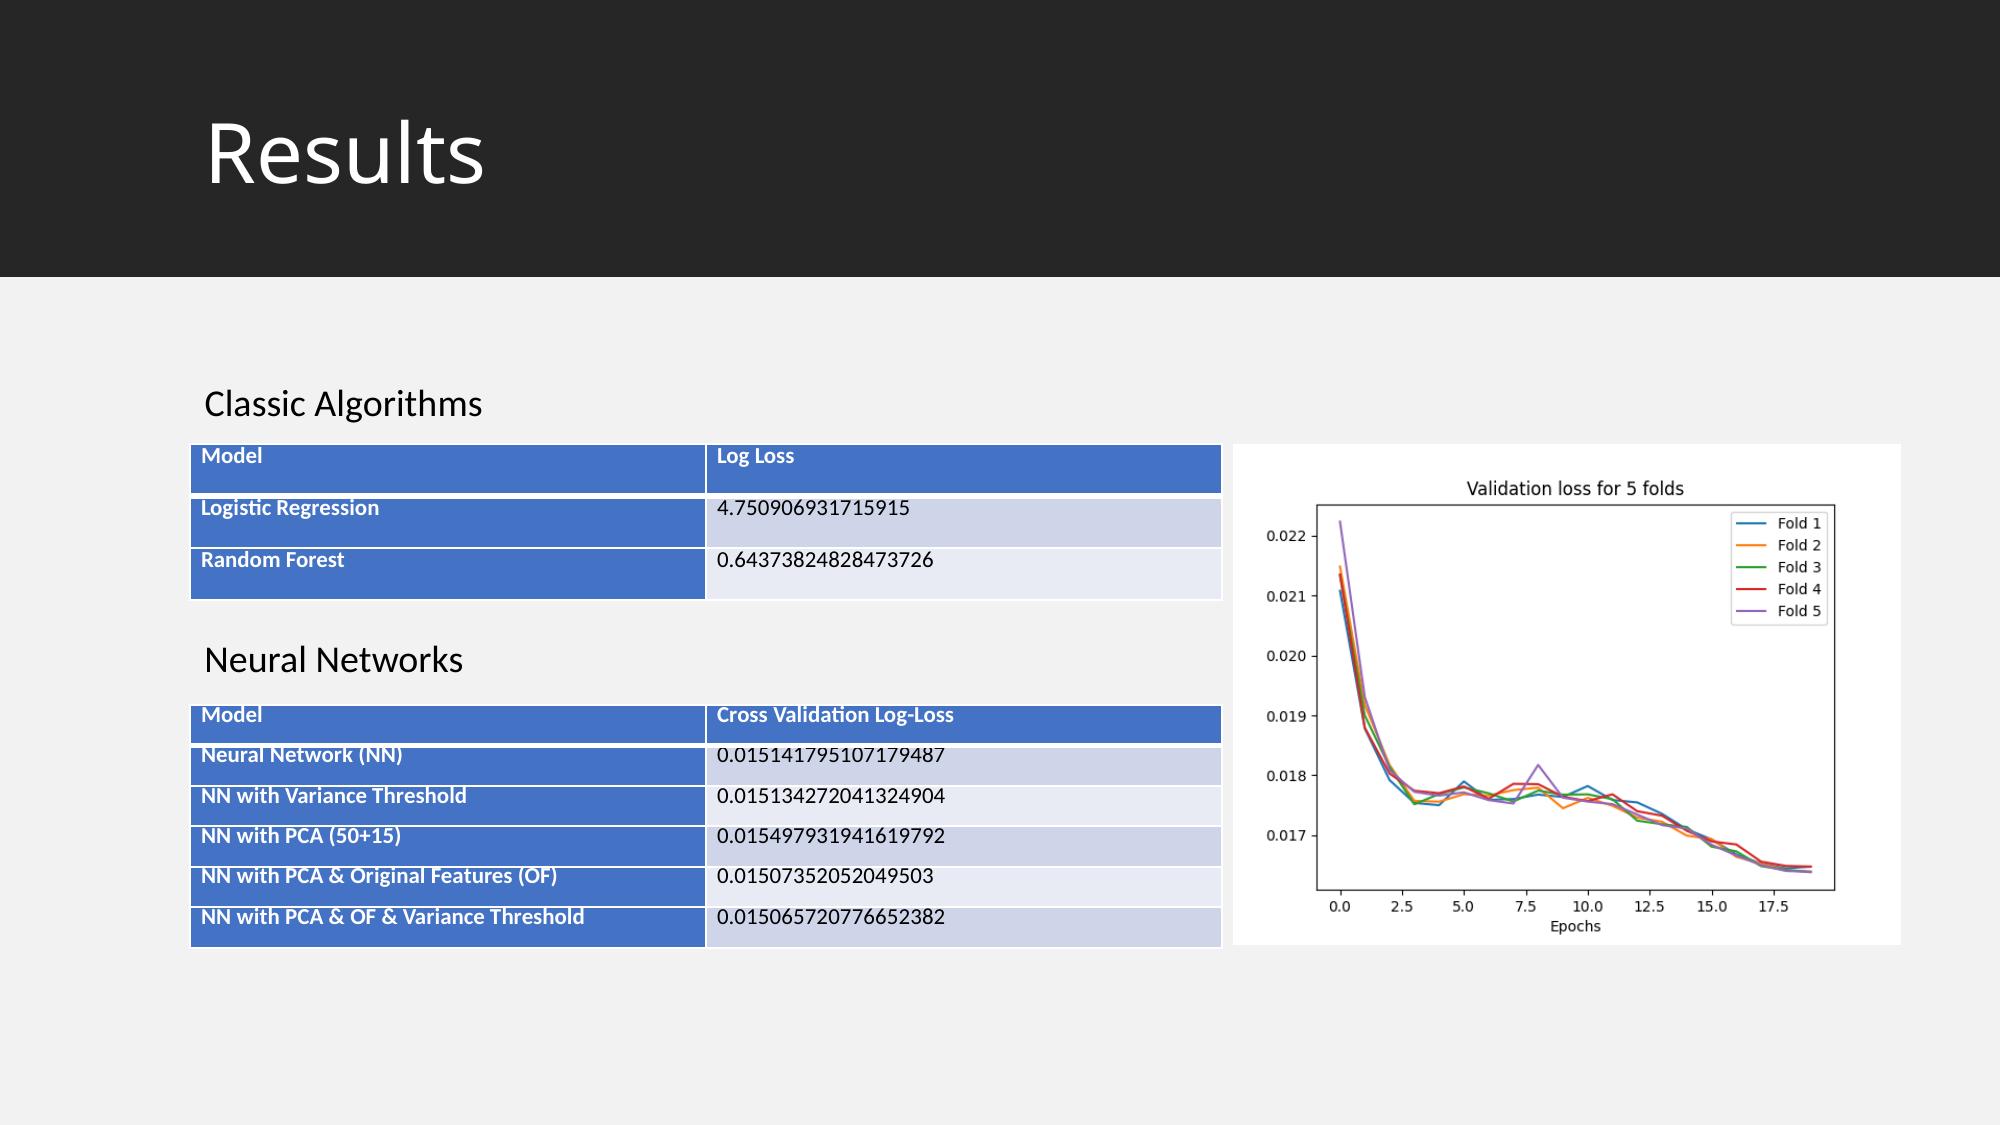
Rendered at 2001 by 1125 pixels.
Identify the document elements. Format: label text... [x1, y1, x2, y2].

table_cell Logistic Regression [191, 499, 705, 547]
table_cell 4.750906931715915 [707, 499, 1221, 547]
picture [1233, 444, 1901, 945]
table_header Cross Validation Log-Loss [707, 706, 1221, 743]
text_box Classic Algorithms [189, 370, 540, 432]
table_cell 0.64373824828473726 [707, 549, 1221, 599]
table_cell 0.015134272041324904 [707, 787, 1221, 825]
text_box Neural Networks [189, 627, 507, 688]
table_header Model [191, 706, 705, 743]
text_box [0, 0, 2000, 276]
table_header Model [191, 445, 705, 493]
table_cell Random Forest [191, 549, 705, 599]
table_header Log Loss [707, 445, 1221, 493]
table_cell 0.015065720776652382 [707, 908, 1221, 947]
table_cell NN with PCA & OF & Variance Threshold [191, 908, 705, 947]
table_cell 0.01507352052049503 [707, 868, 1221, 906]
table_cell NN with PCA & Original Features (OF) [191, 868, 705, 906]
table_cell 0.015497931941619792 [707, 827, 1221, 866]
title Results [189, 104, 1812, 253]
table_cell Neural Network (NN) [191, 748, 705, 785]
text_box [0, 276, 2000, 1125]
table_cell NN with Variance Threshold [191, 787, 705, 825]
table_cell NN with PCA (50+15) [191, 827, 705, 866]
table_cell 0.015141795107179487 [707, 748, 1221, 785]
